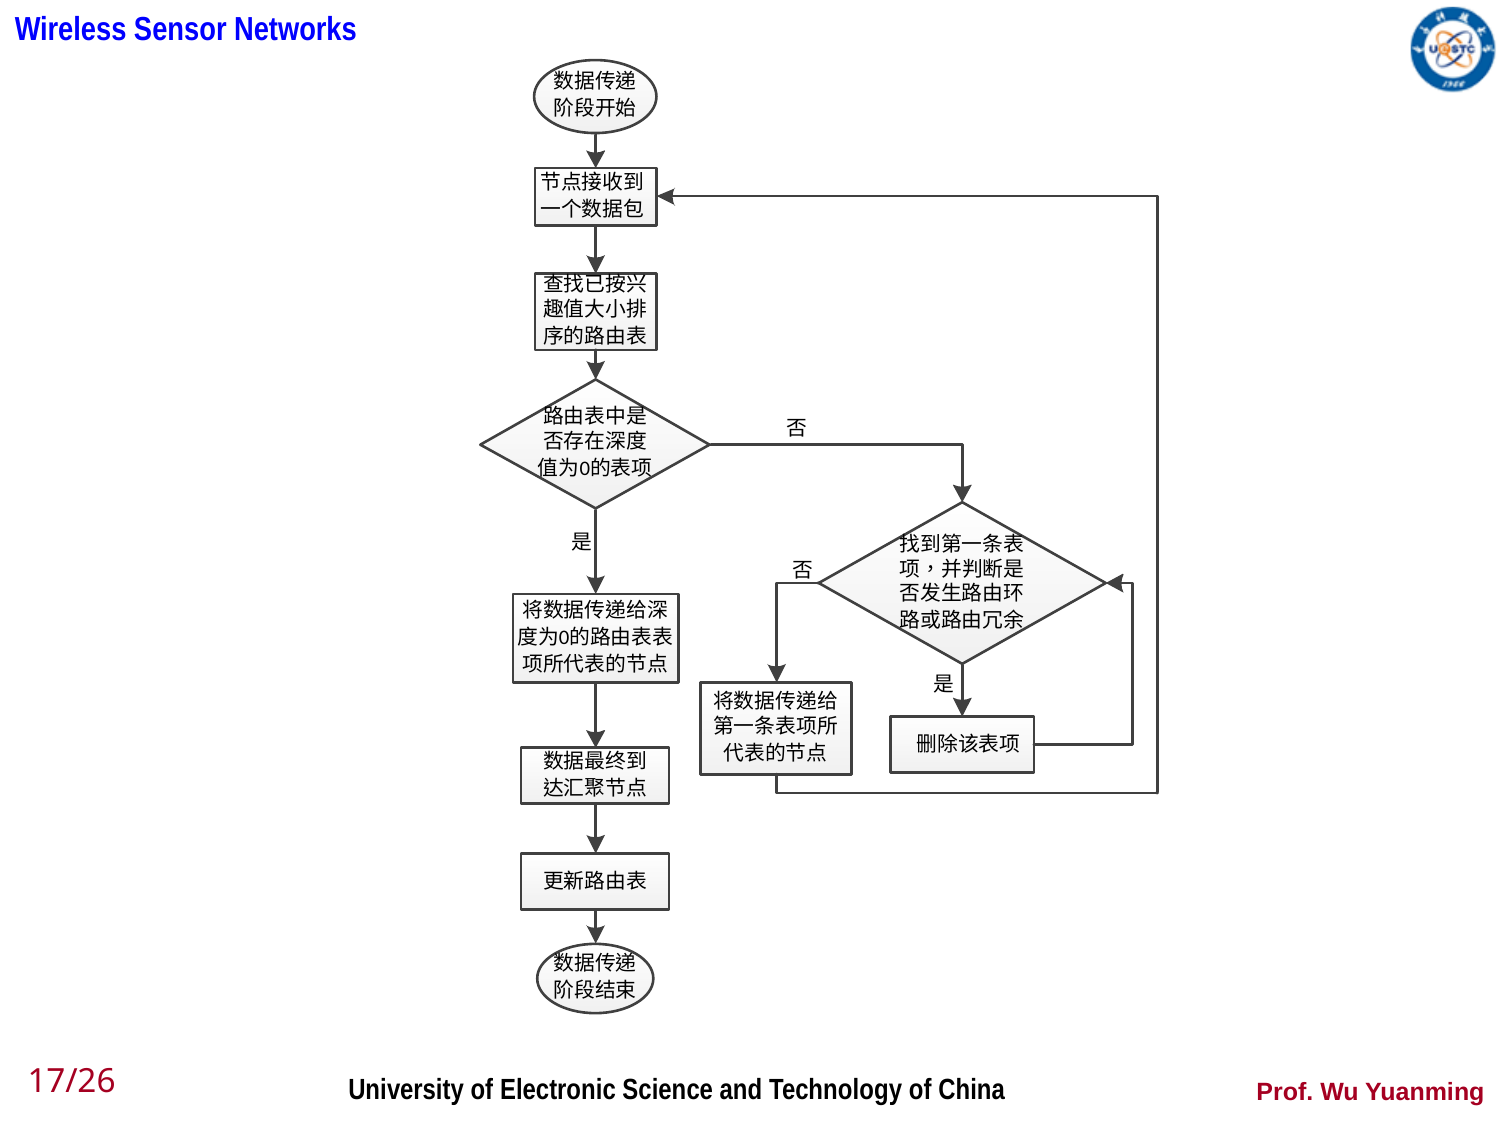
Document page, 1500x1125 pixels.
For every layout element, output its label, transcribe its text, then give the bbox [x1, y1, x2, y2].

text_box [442, 54, 1182, 1019]
picture [1406, 1, 1500, 96]
slide_number 17/26 [12, 1054, 172, 1113]
